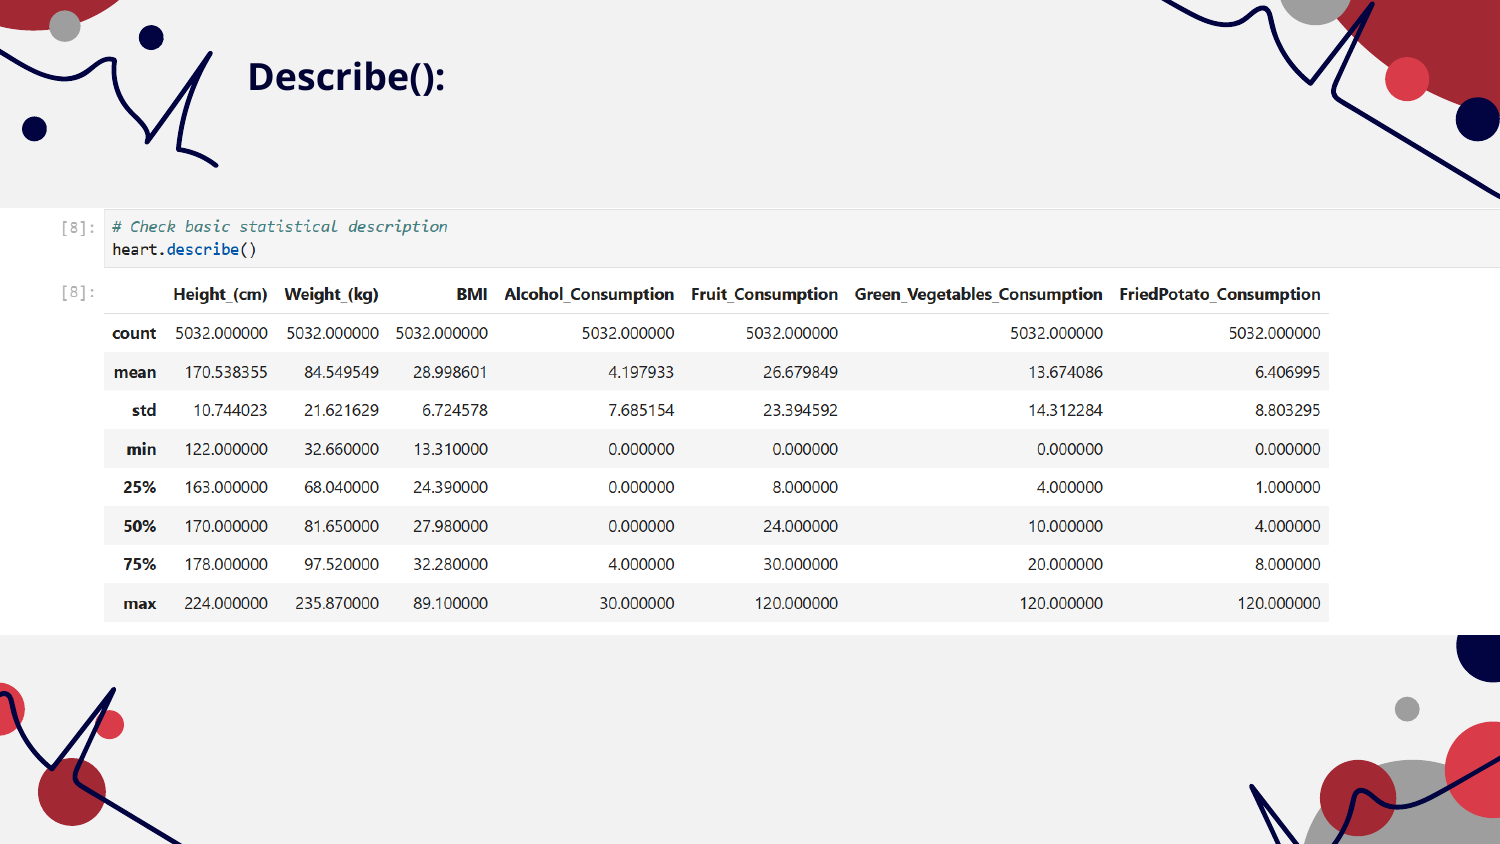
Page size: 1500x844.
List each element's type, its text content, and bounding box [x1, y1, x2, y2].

picture [0, 208, 1500, 636]
text_box Describe(): [232, 45, 981, 105]
